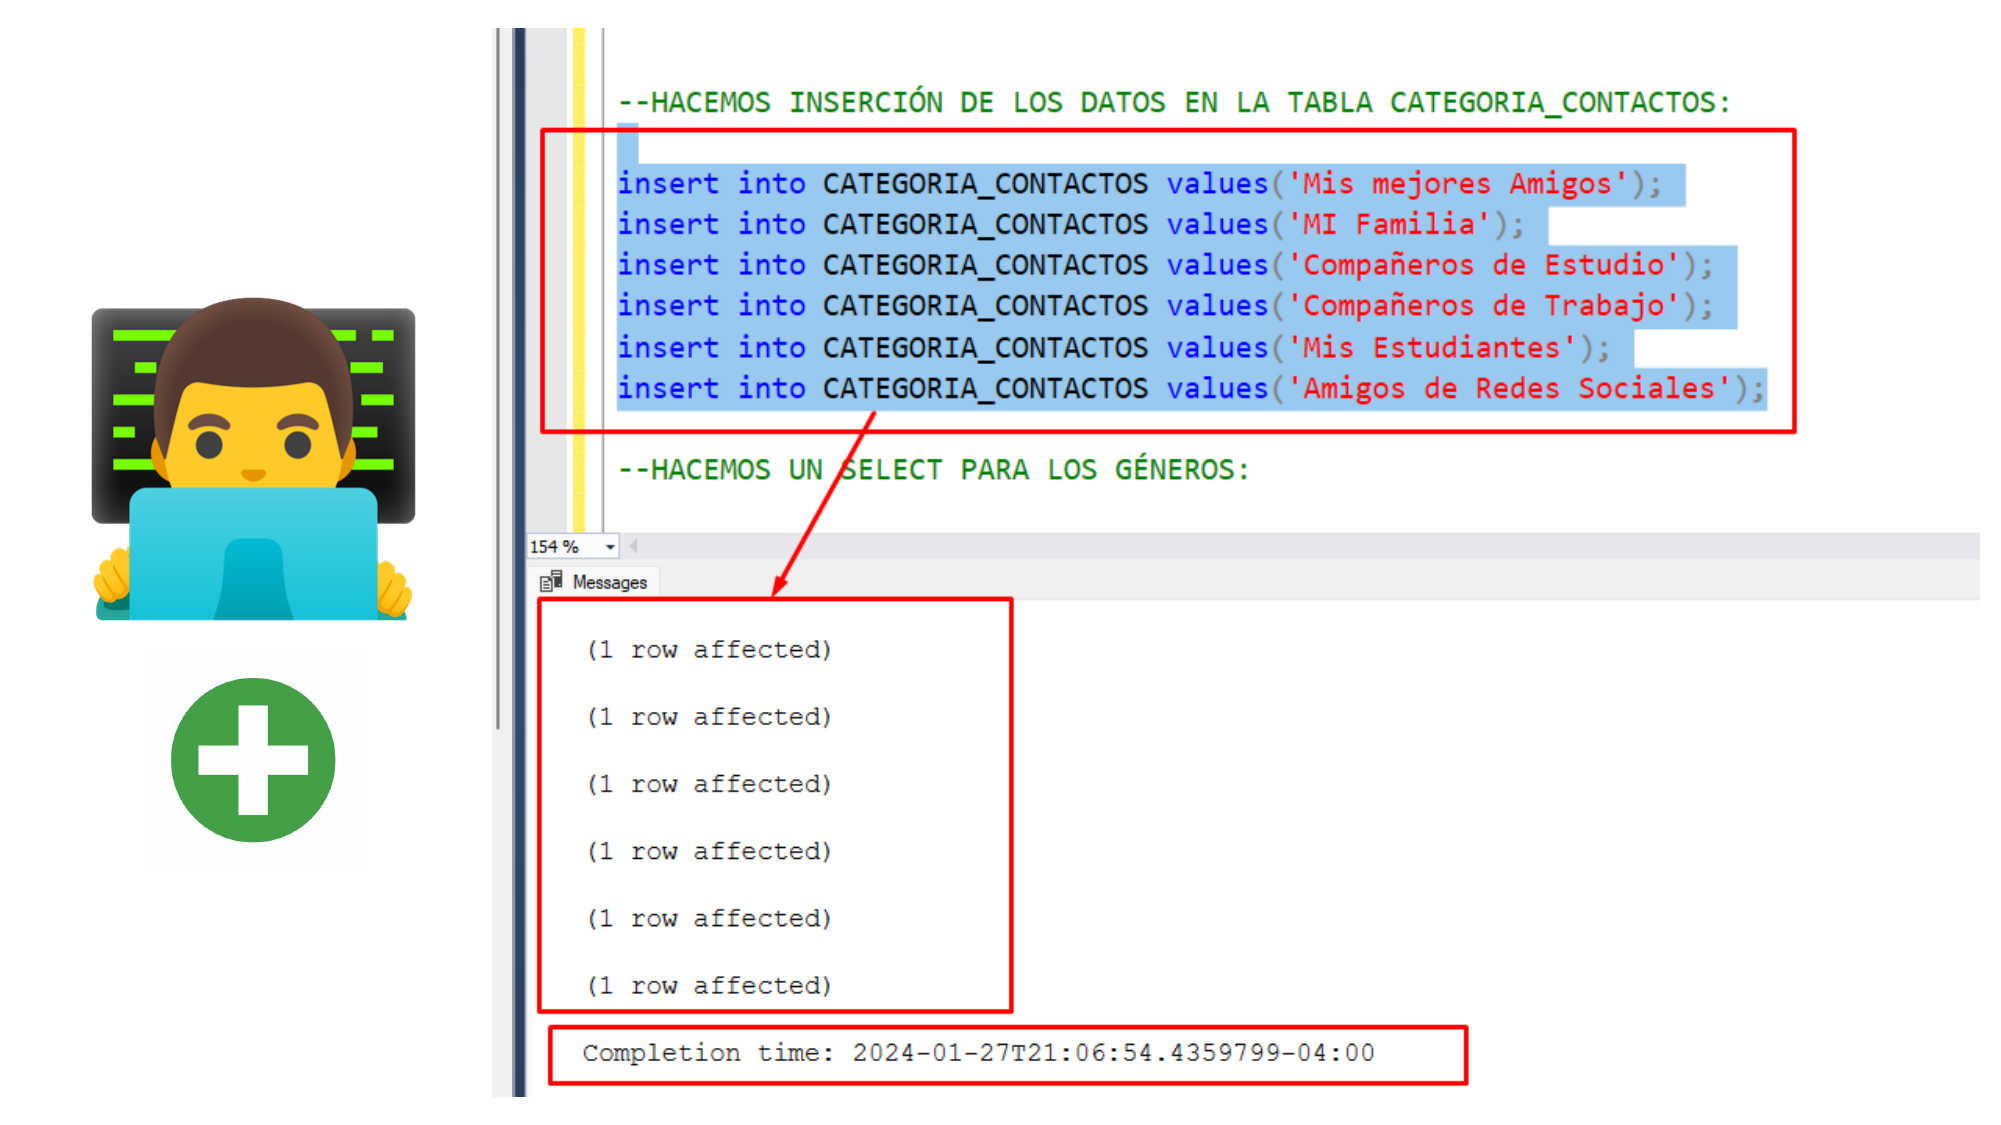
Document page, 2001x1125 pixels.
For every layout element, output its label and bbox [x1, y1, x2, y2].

picture [491, 27, 1980, 1098]
picture [80, 287, 426, 632]
picture [145, 651, 362, 869]
